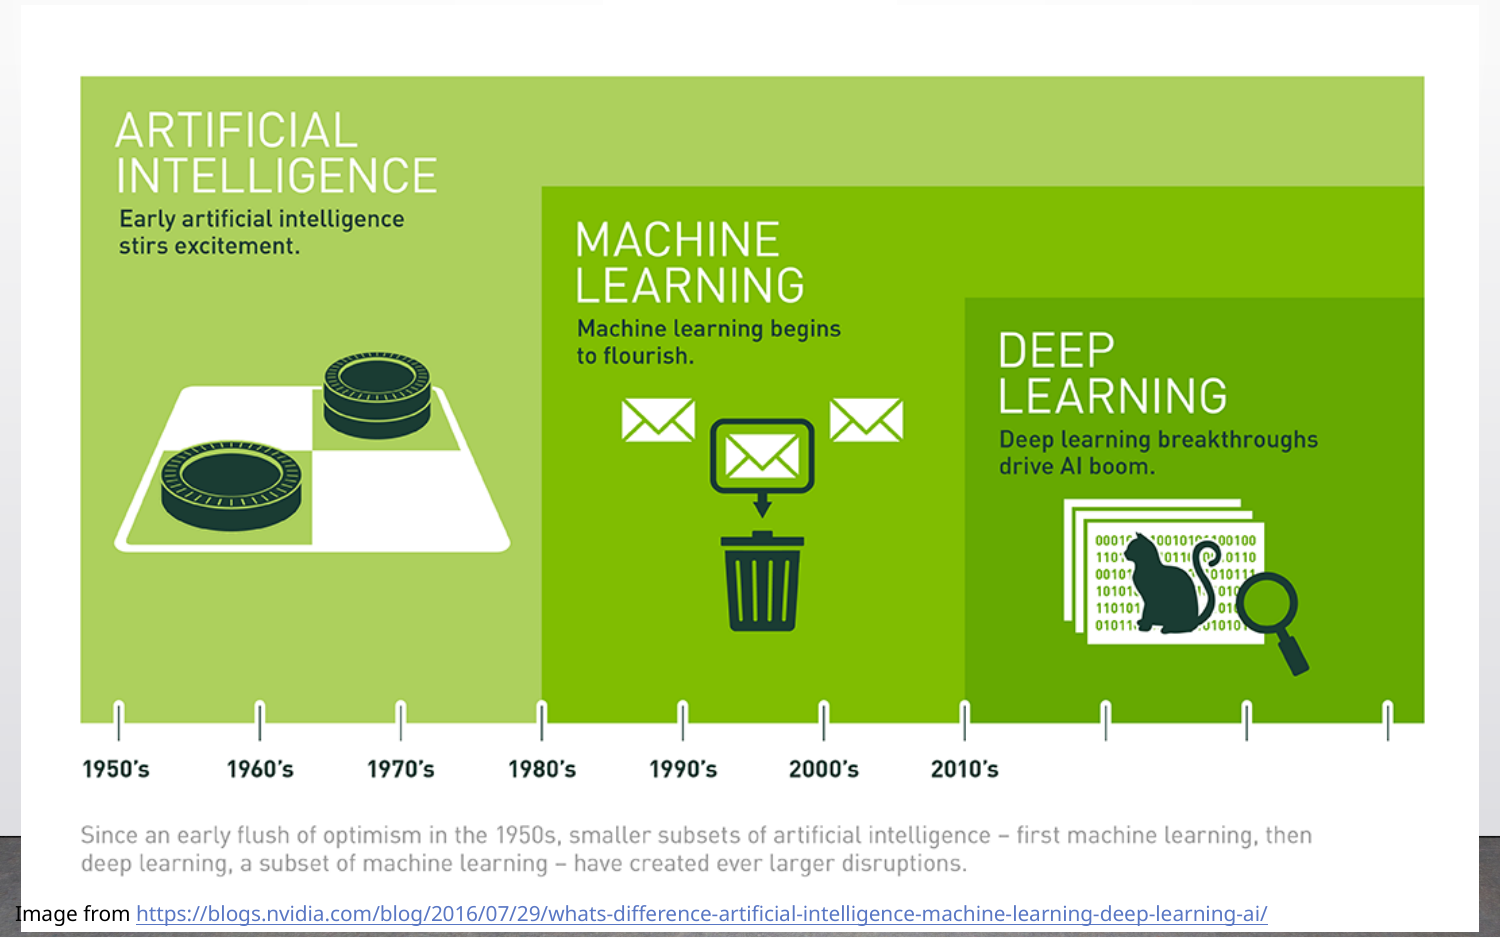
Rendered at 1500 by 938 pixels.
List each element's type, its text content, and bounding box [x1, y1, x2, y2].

picture [0, 5, 1500, 933]
text_box Image from https://blogs.nvidia.com/blog/2016/07/29/whats-difference-artificial-intelligence-machine-learning-deep-learning-ai/ [0, 885, 1500, 938]
